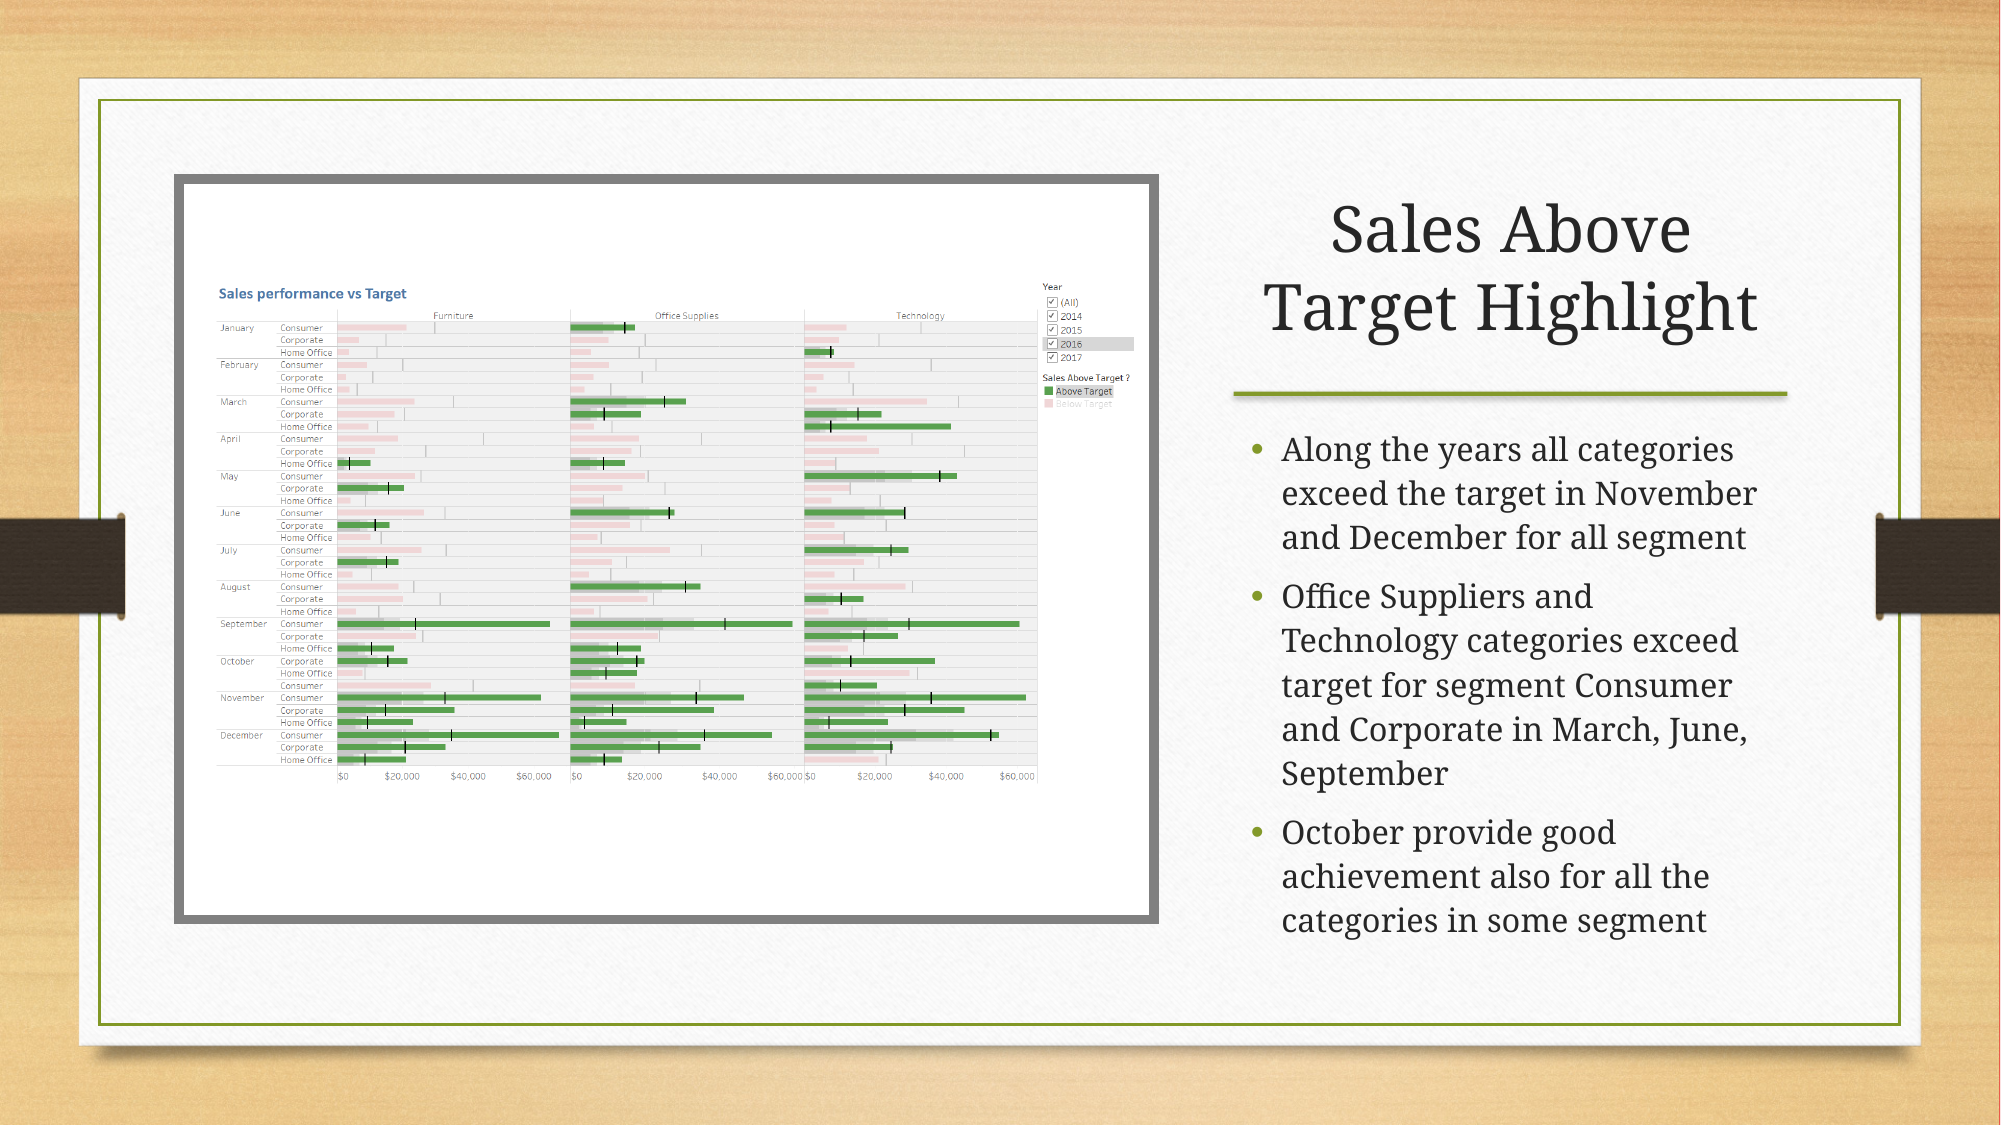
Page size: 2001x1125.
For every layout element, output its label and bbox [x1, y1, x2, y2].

picture [202, 267, 1145, 799]
text_box [0, 0, 2000, 1125]
